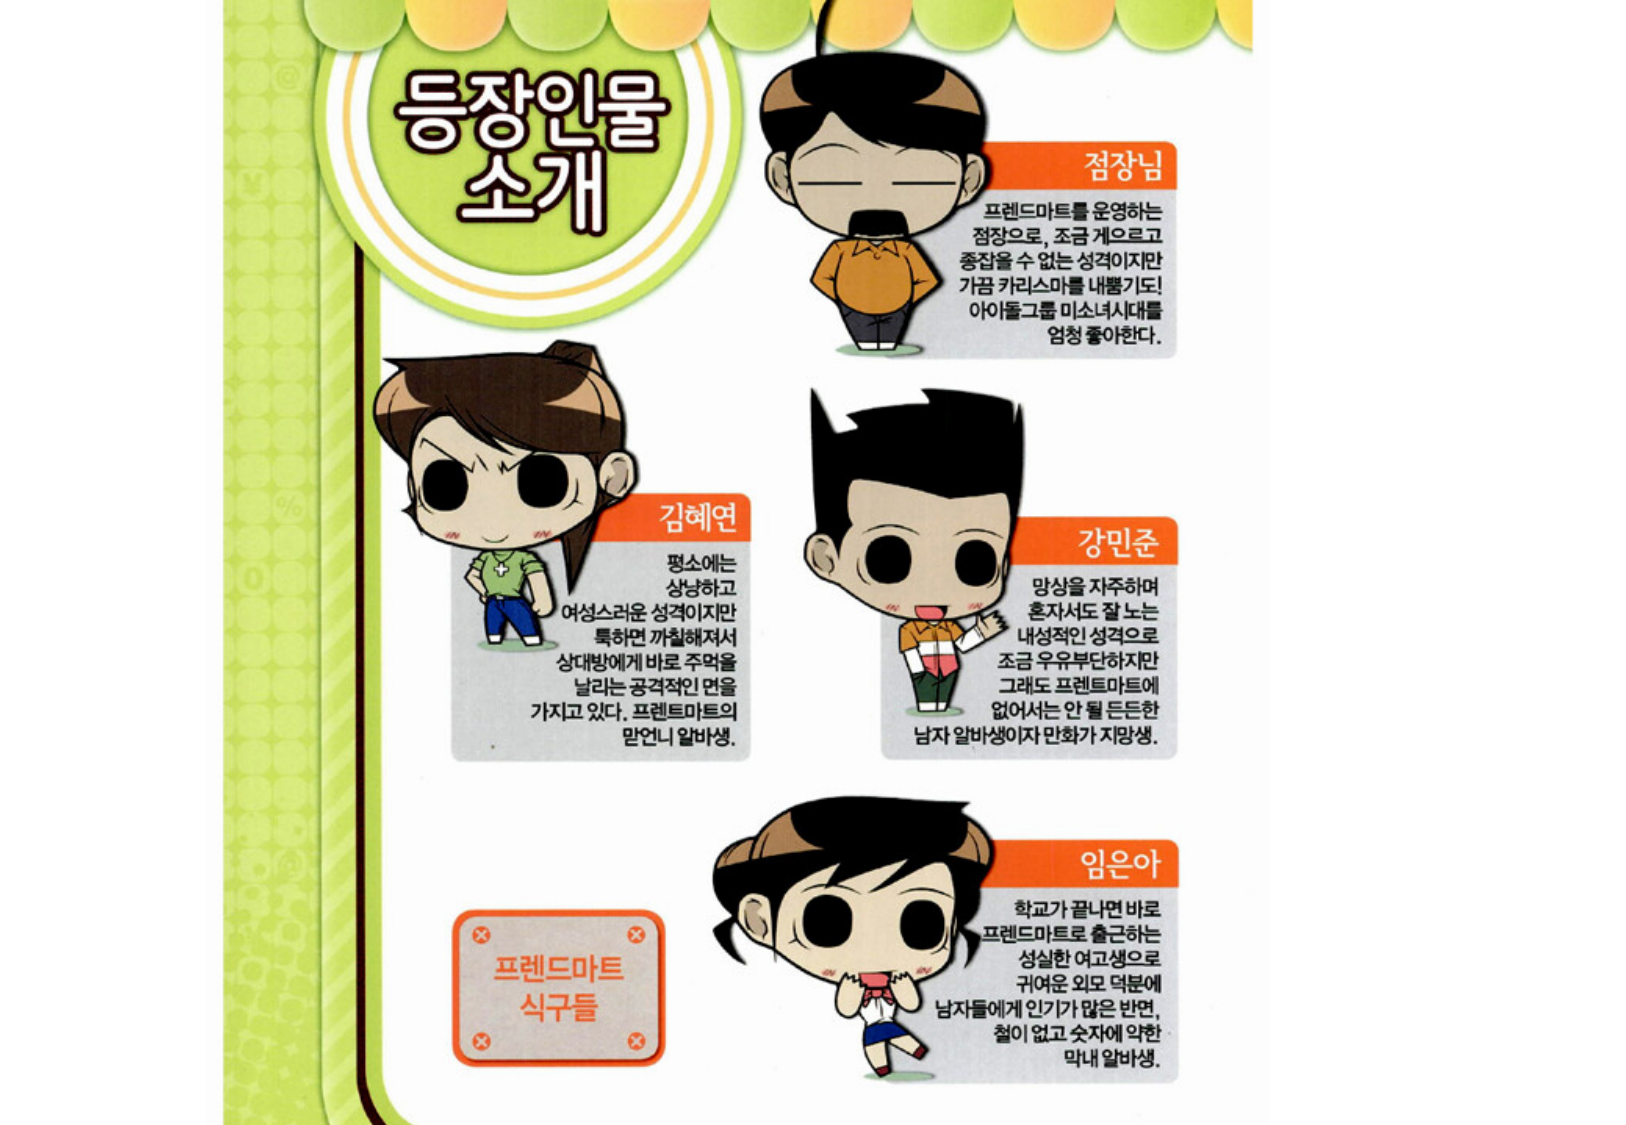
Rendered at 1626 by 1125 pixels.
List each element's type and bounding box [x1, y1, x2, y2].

picture [206, 0, 1270, 1125]
